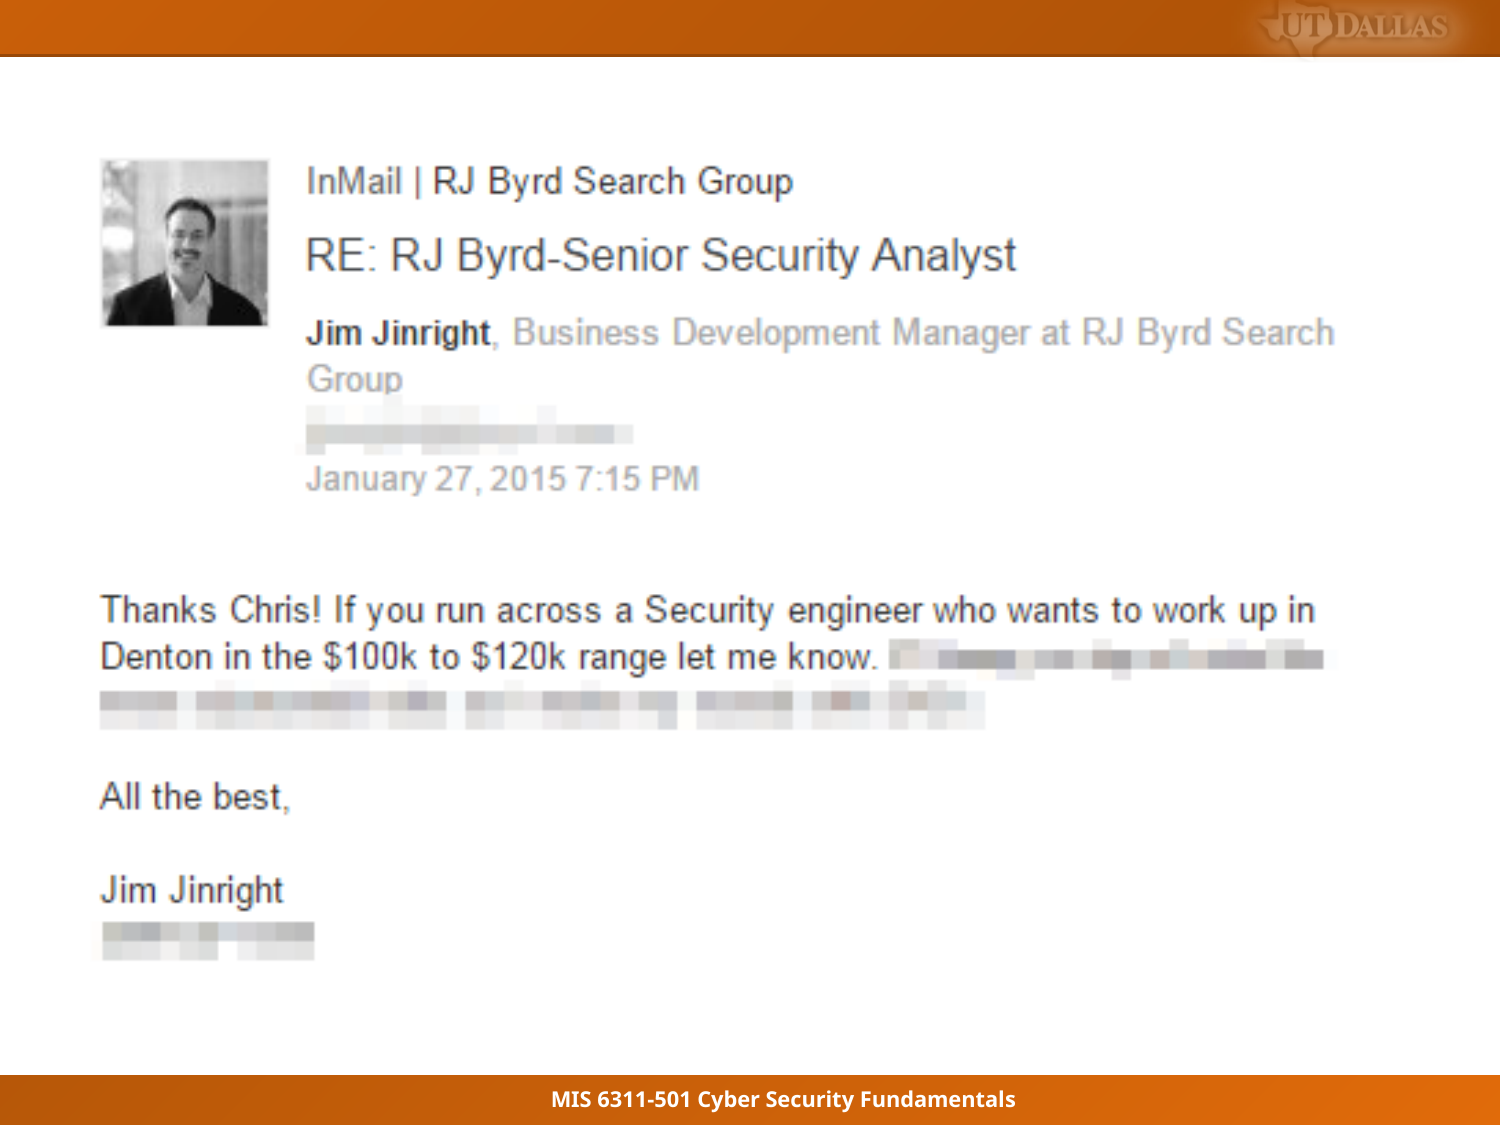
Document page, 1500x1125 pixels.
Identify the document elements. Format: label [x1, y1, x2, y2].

picture [87, 137, 1393, 976]
picture [1218, 0, 1500, 62]
